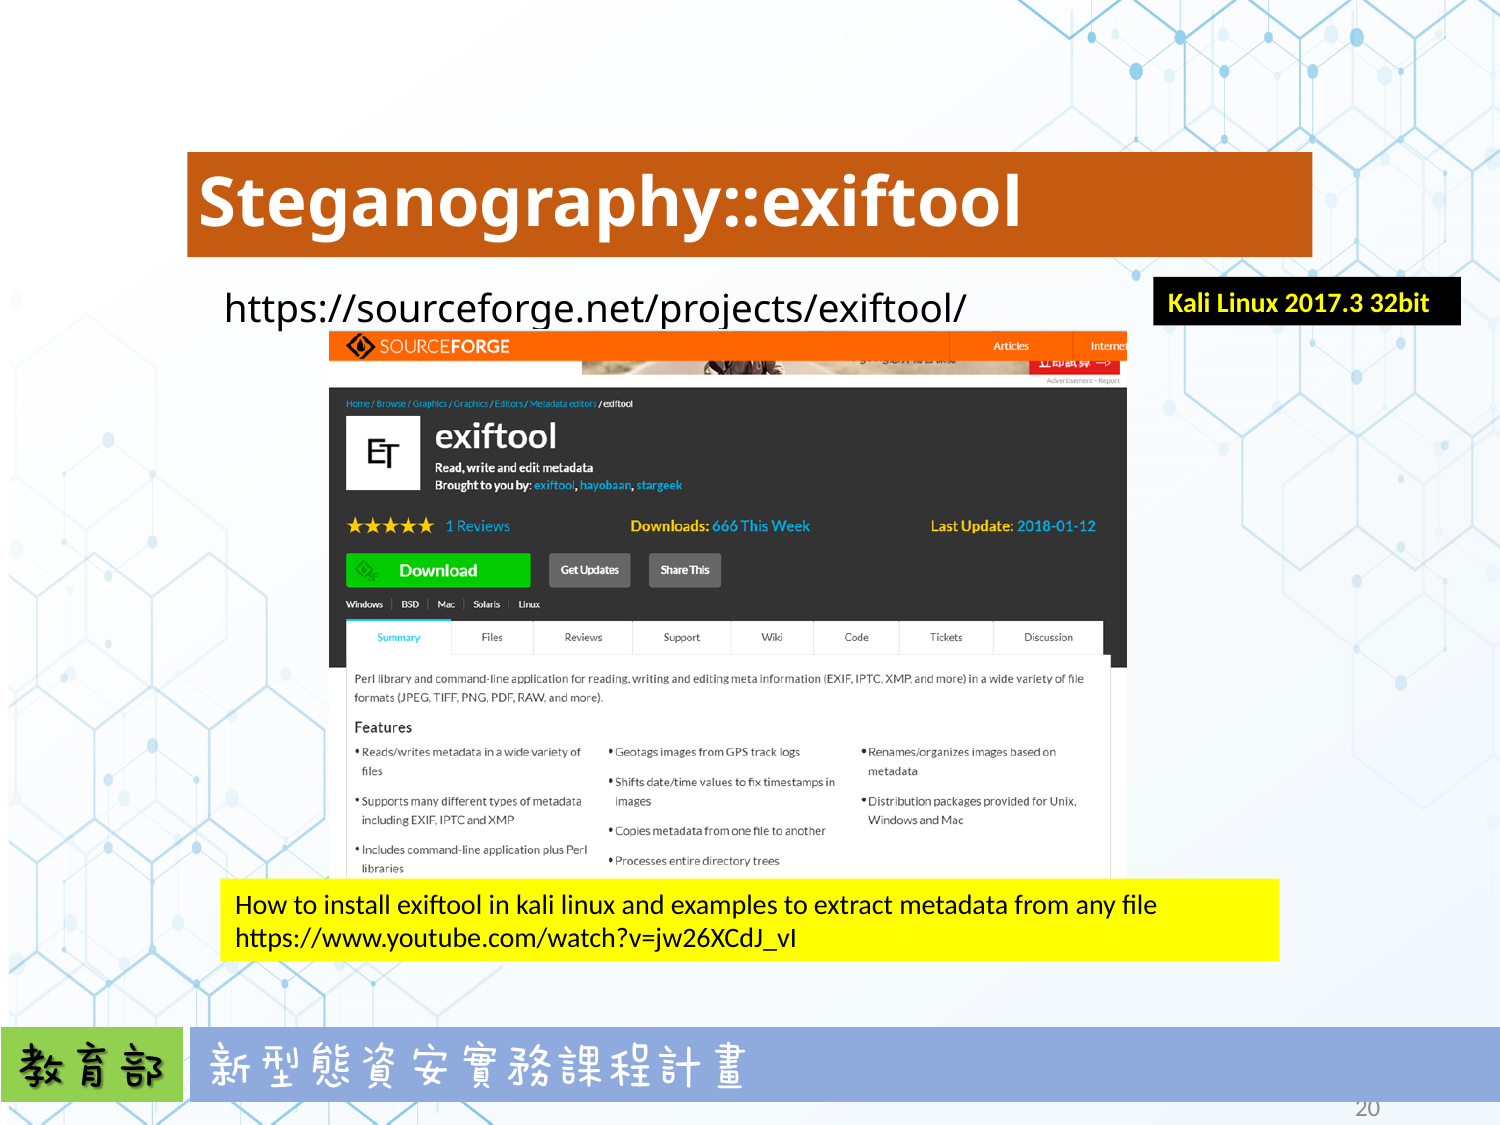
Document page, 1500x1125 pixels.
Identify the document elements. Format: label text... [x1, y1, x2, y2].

text_box Steganography::exiftool [187, 152, 1313, 258]
text_box Kali Linux 2017.3 32bit [1153, 276, 1461, 326]
title https://sourceforge.net/projects/exiftool/ [208, 276, 988, 343]
text_box How to install exiftool in kali linux and examples to extract metadata from any file https://www.youtube.com/watch?v=jw26XCdJ_vI [220, 878, 1280, 961]
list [329, 329, 1127, 893]
picture [0, 0, 1500, 1125]
